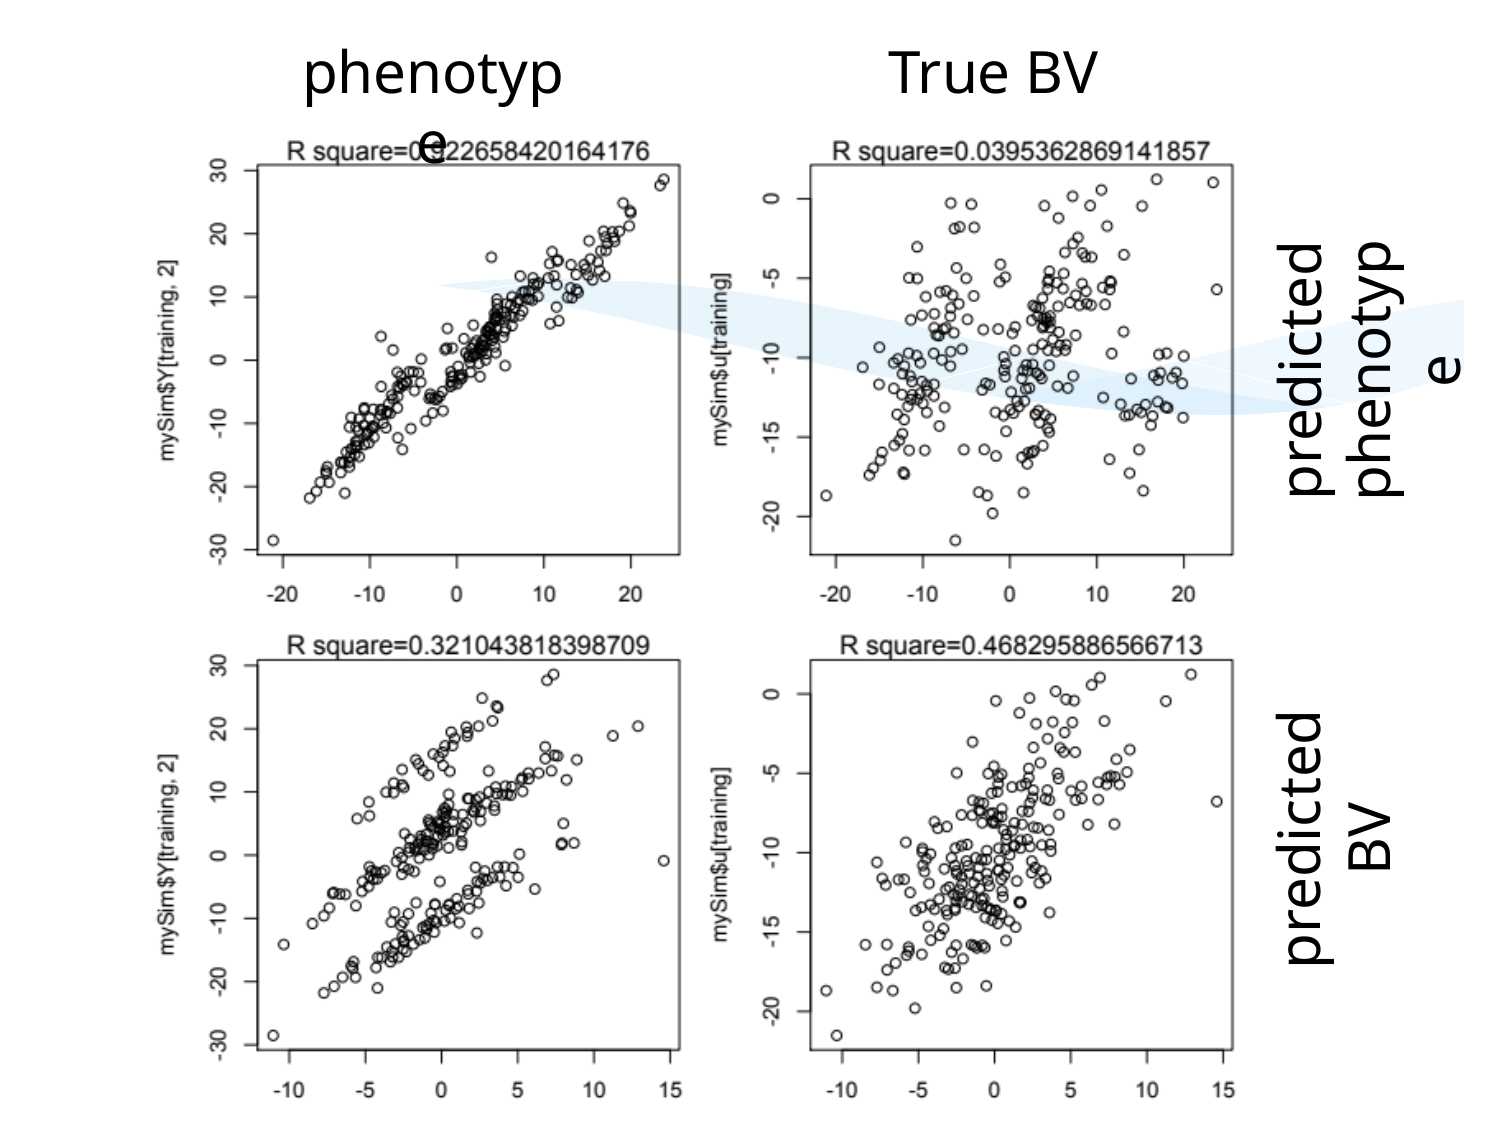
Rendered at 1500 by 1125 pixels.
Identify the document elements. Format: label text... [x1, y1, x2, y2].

text_box predicted phenotype [1262, 217, 1480, 525]
text_box phenotype [279, 27, 587, 137]
text_box predicted BV [1262, 685, 1410, 993]
picture [153, 139, 1256, 1125]
text_box True BV [840, 27, 1148, 113]
